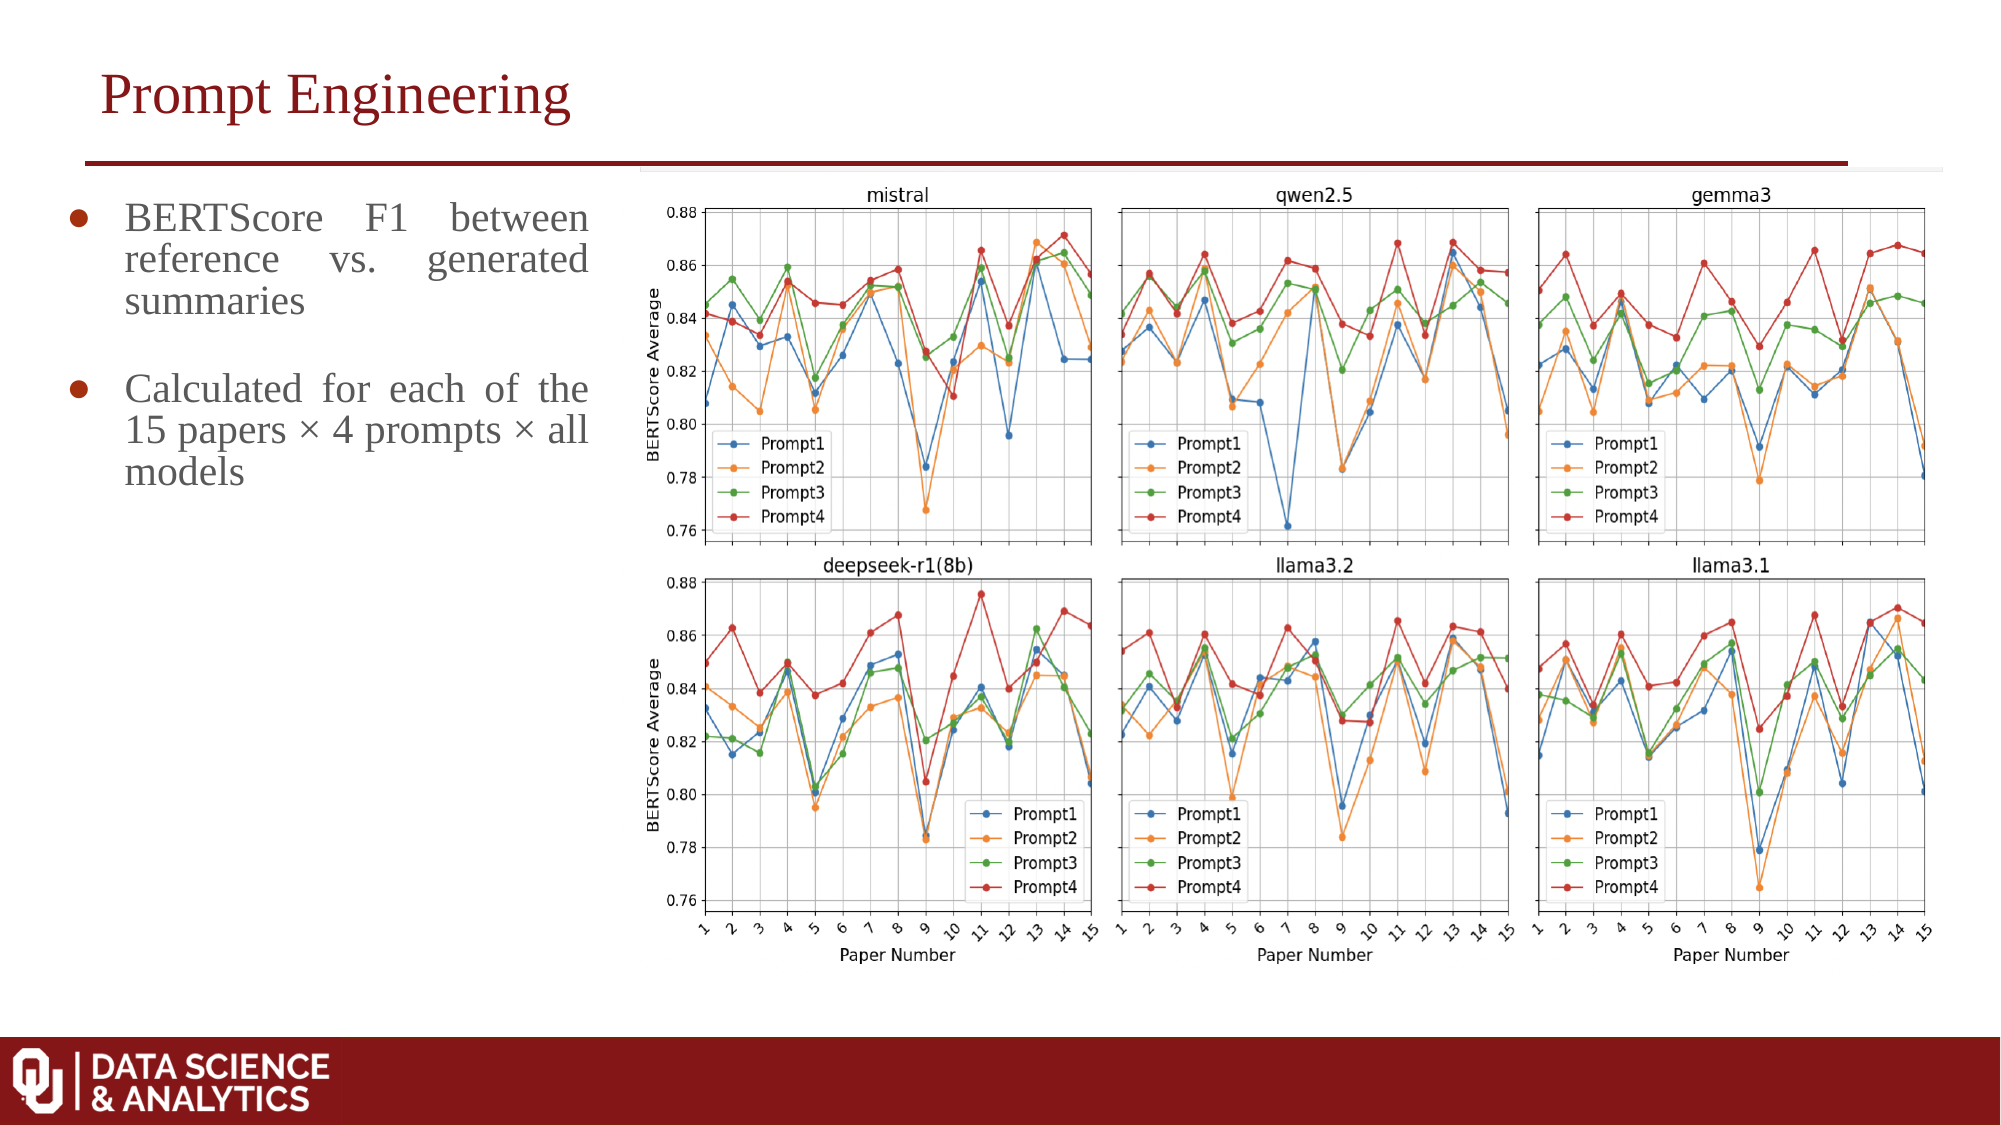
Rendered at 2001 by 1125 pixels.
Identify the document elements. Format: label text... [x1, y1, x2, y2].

picture [0, 1037, 341, 1125]
picture [617, 166, 1951, 976]
list Prompt Engineering [85, 43, 1842, 150]
list BERTScore F1 between reference vs. generated summaries Calculated for each of the 15 papers × 4 prompts × all models [34, 190, 605, 986]
